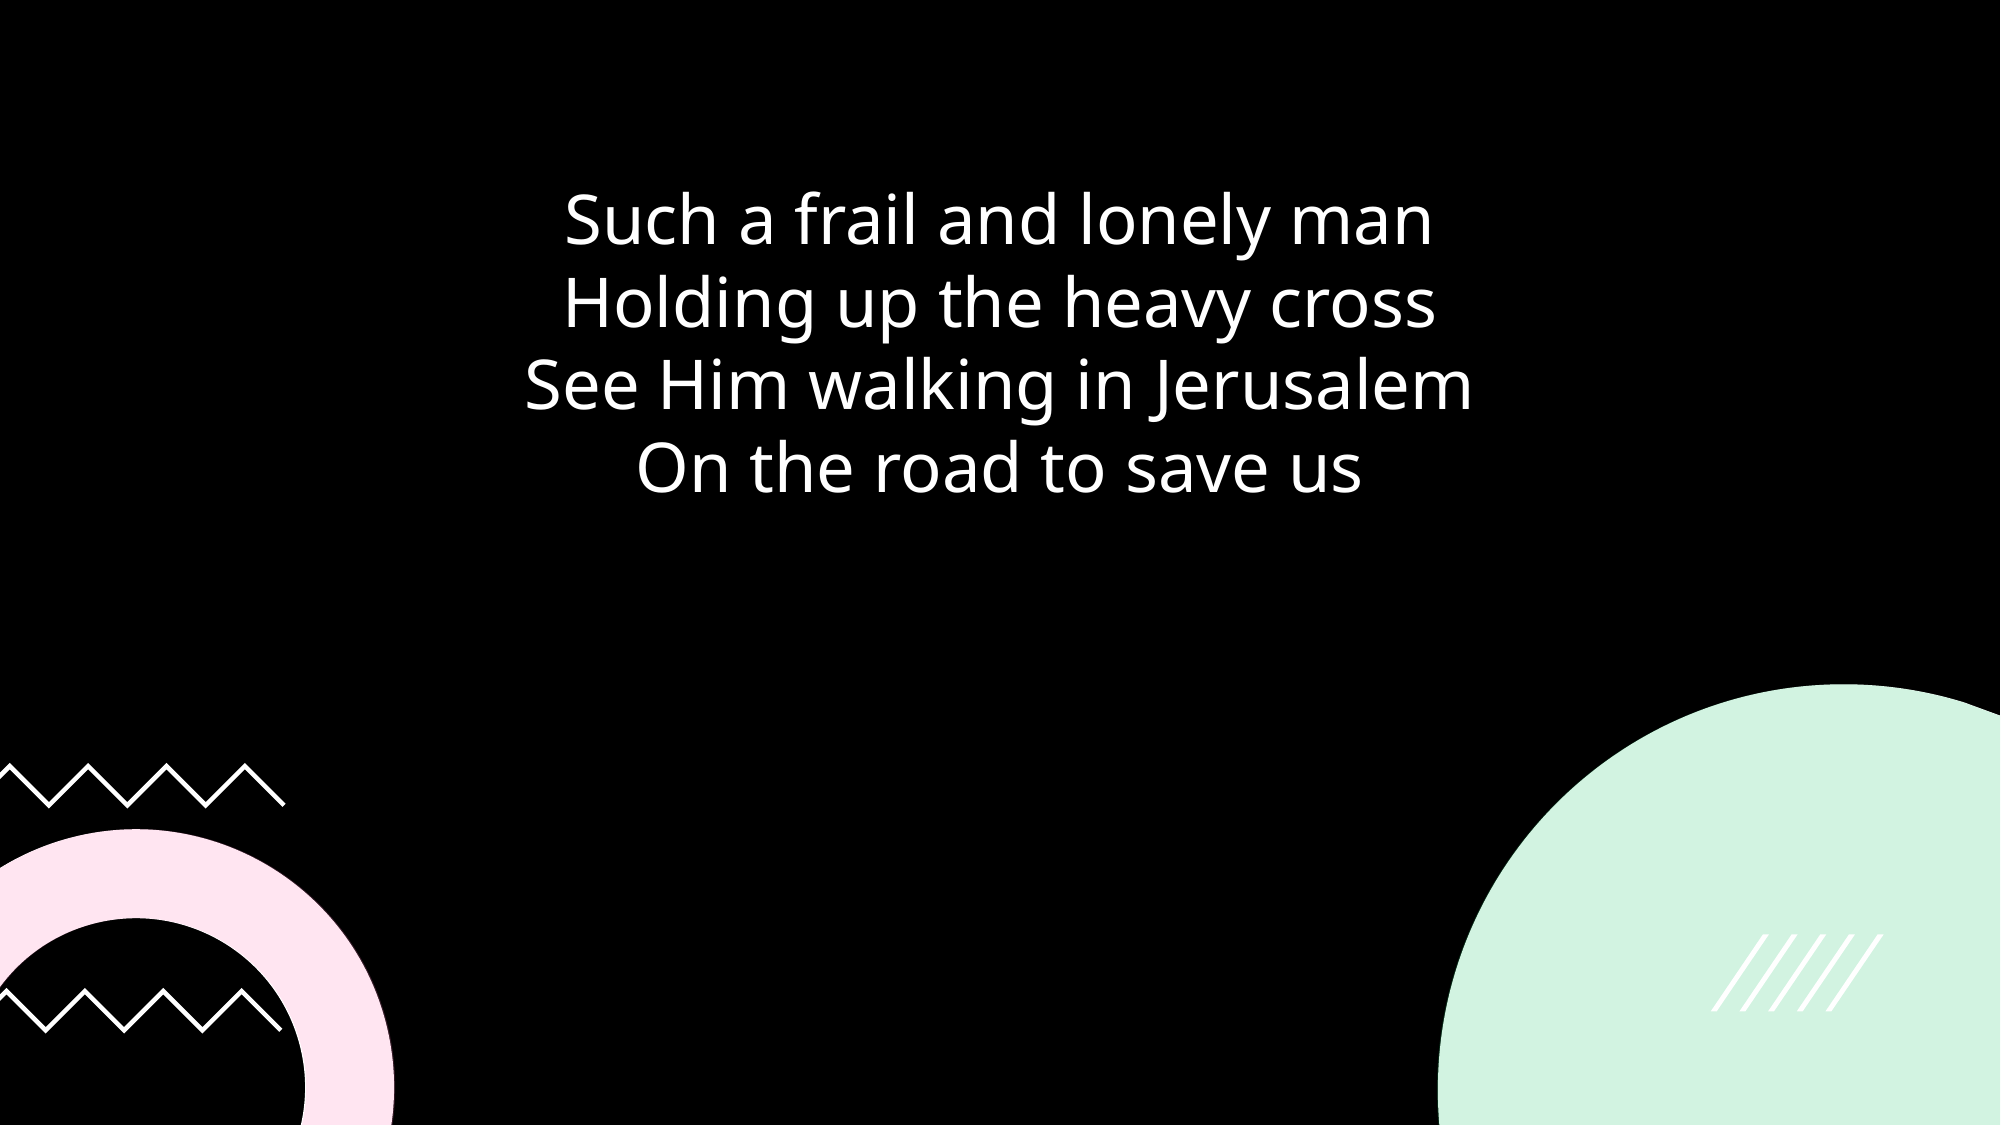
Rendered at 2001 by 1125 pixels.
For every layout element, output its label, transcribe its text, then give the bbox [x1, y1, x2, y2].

text_box Such a frail and lonely man Holding up the heavy cross See Him walking in Jerusalem On the road to save us [99, 168, 1900, 596]
